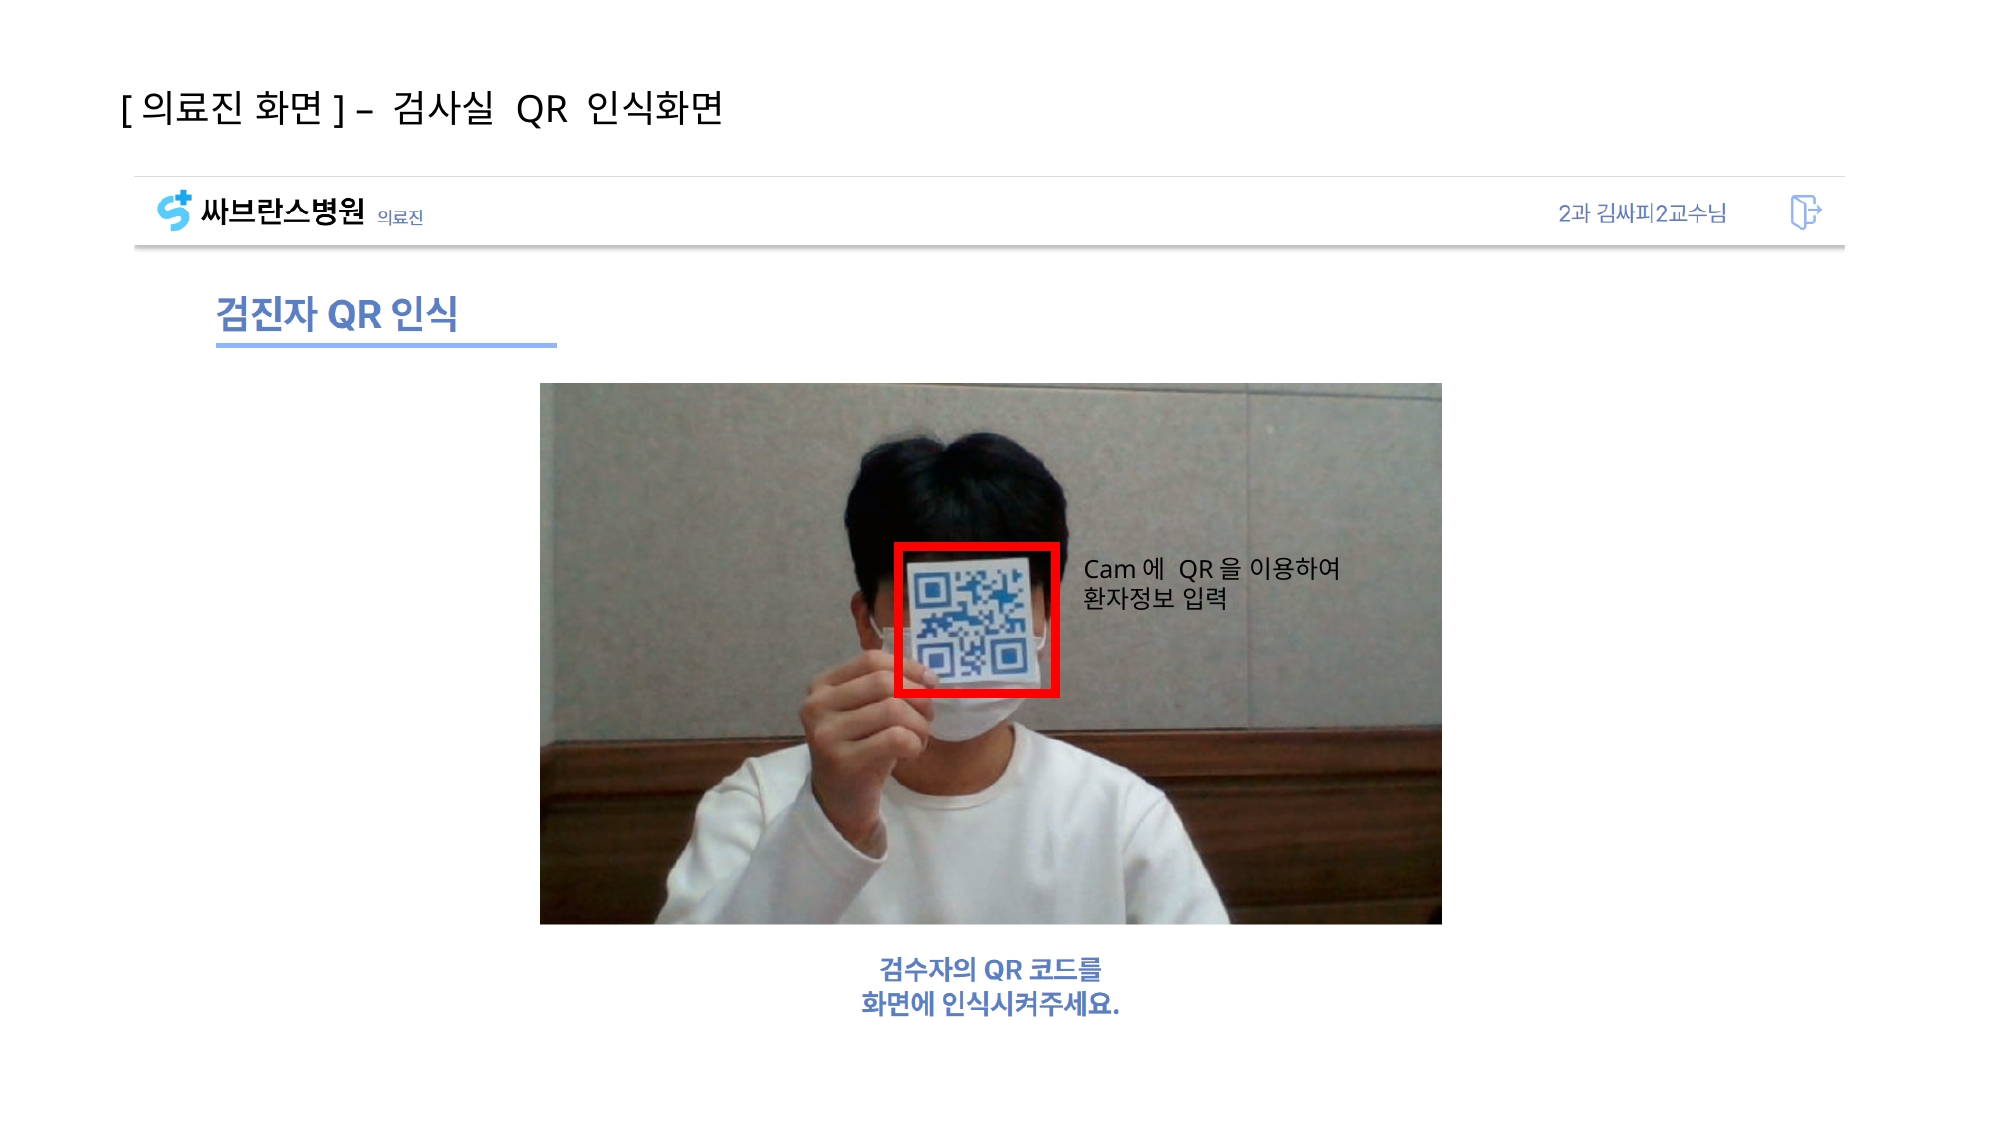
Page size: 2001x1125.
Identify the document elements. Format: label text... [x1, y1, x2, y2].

text_box [의료진 화면] – 검사실 QR 인식화면 [105, 77, 805, 138]
picture [134, 175, 1845, 1026]
